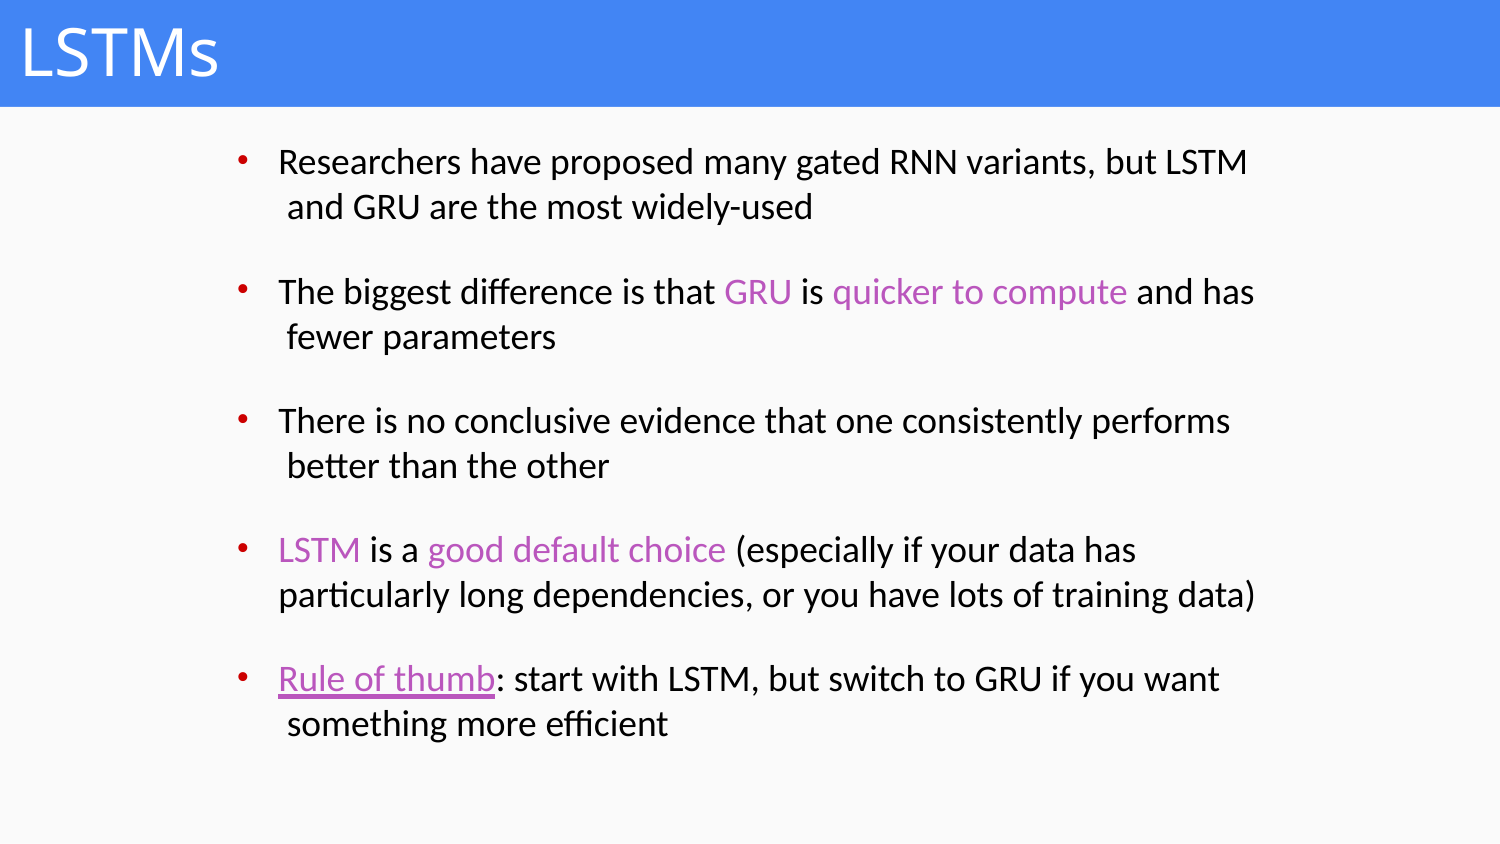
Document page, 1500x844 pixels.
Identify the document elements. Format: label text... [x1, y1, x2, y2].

title LSTMs [19, 9, 1481, 91]
text_box Researchers have proposed many gated RNN variants, but LSTM and GRU are the most widely-used The biggest difference is that GRU is quicker to compute and has fewer parameters There is no conclusive evidence that one consistently performs better than the other LSTM is a good default choice (especially if your data has particularly long dependencies, or you have lots of training data) Rule of thumb: start with LSTM, but switch to GRU if you want something more efficient [234, 136, 1263, 745]
